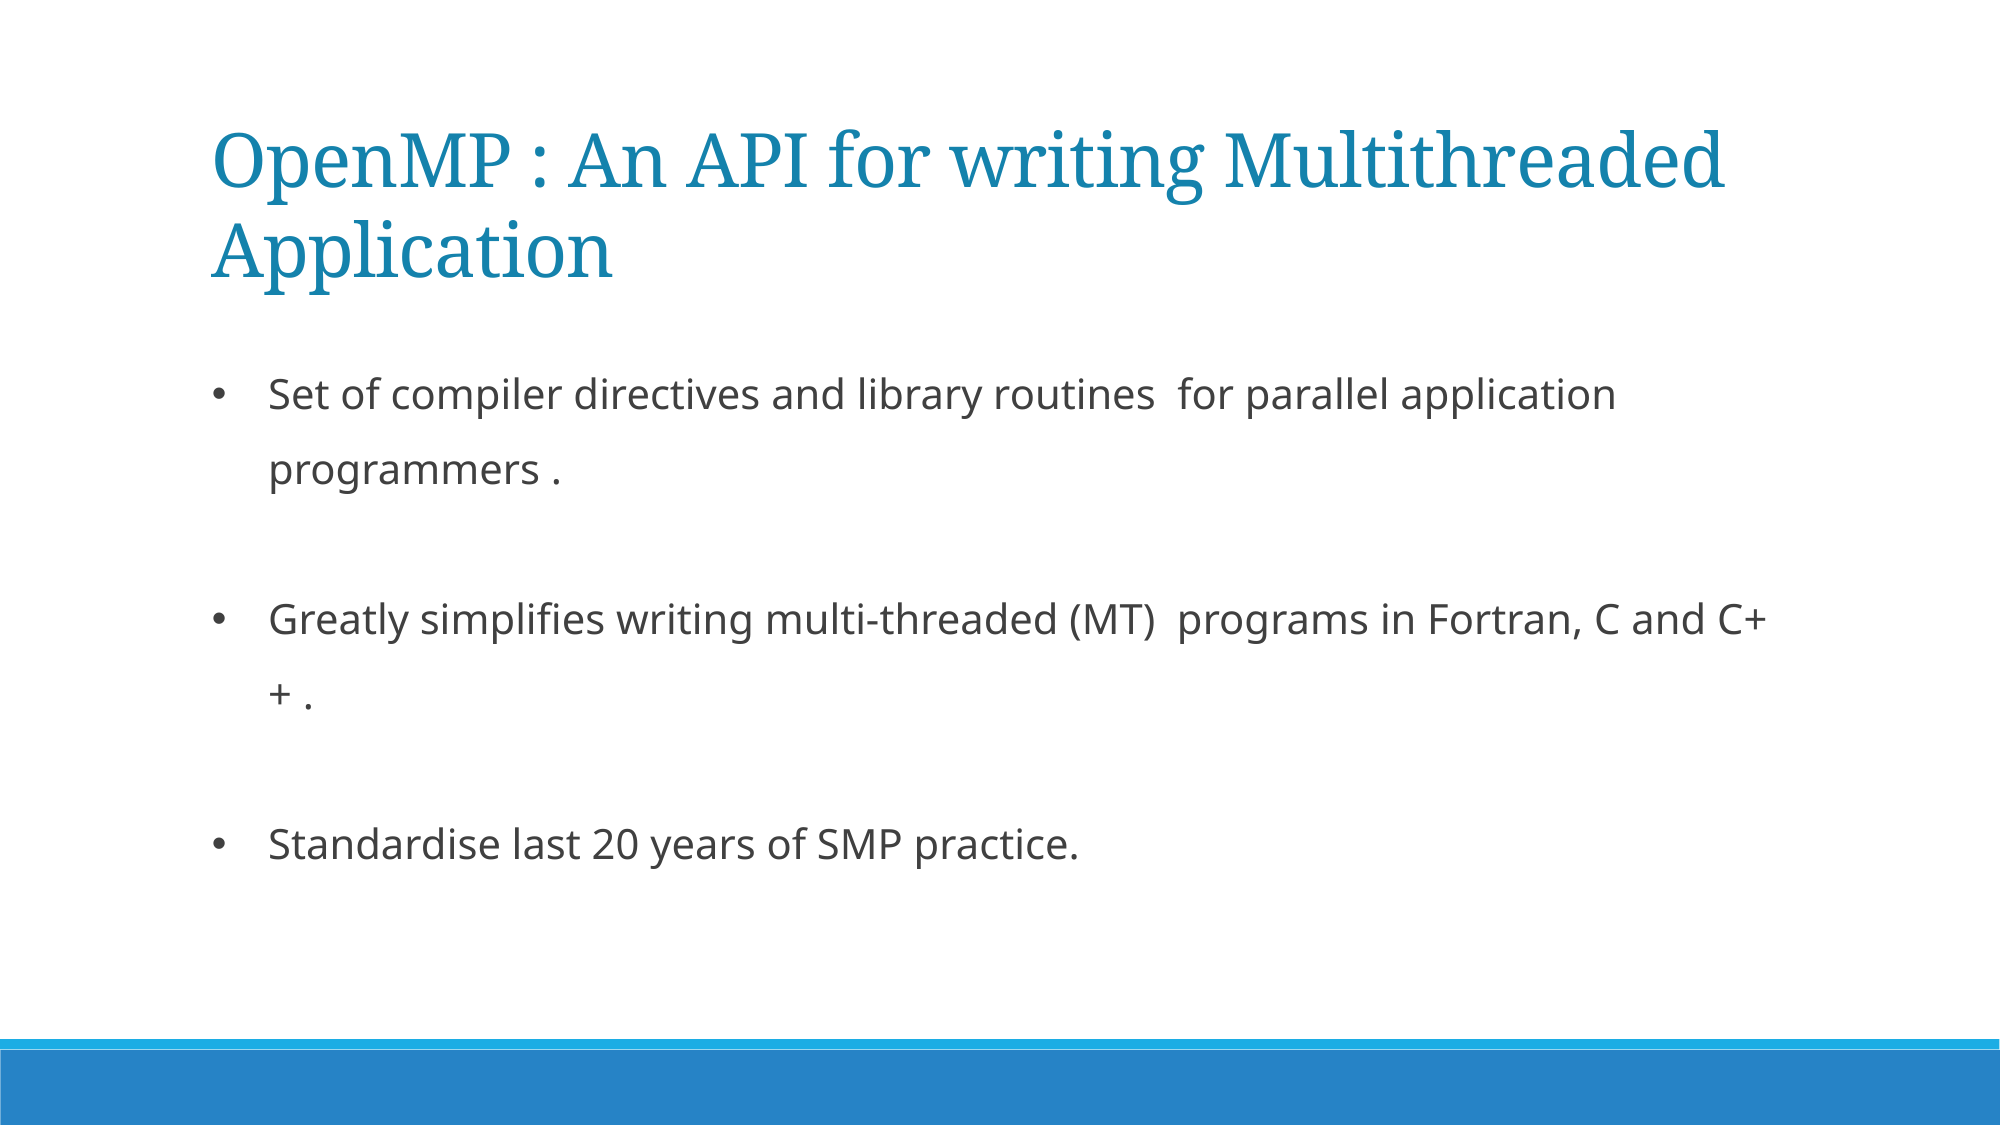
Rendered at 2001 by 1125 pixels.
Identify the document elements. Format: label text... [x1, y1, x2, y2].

text_box OpenMP : An API for writing Multithreaded Application [197, 105, 1767, 300]
text_box Set of compiler directives and library routines for parallel application programmers . Greatly simplifies writing multi-threaded (MT) programs in Fortran, C and C++ . Standardise last 20 years of SMP practice. [197, 335, 1818, 951]
